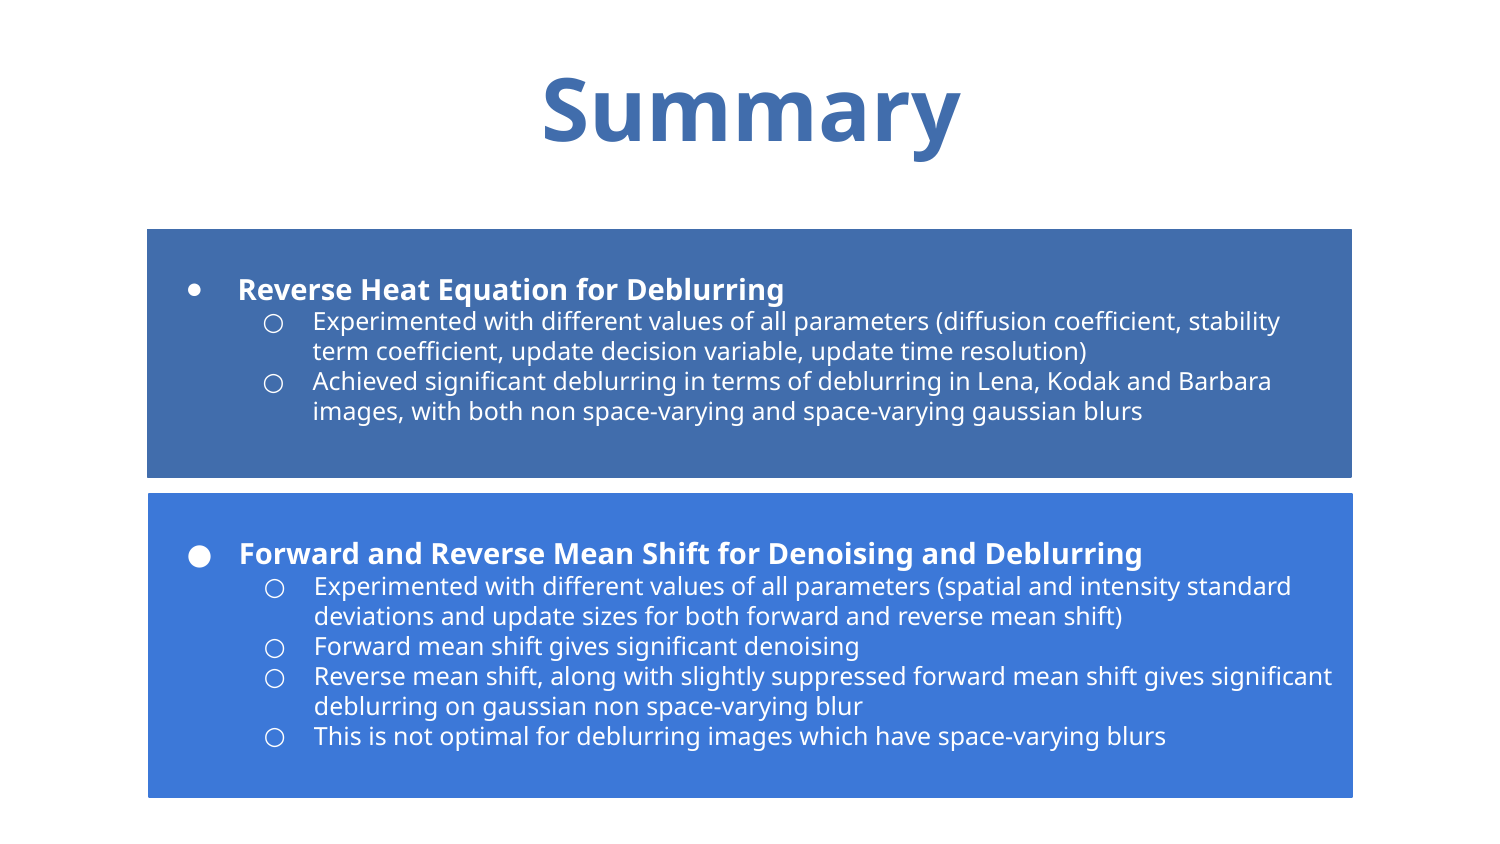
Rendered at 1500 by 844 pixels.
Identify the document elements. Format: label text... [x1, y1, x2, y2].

text_box Forward and Reverse Mean Shift for Denoising and Deblurring Experimented with different values of all parameters (spatial and intensity standard deviations and update sizes for both forward and reverse mean shift) Forward mean shift gives significant denoising Reverse mean shift, along with slightly suppressed forward mean shift gives significant deblurring on gaussian non space-varying blur This is not optimal for deblurring images which have space-varying blurs [148, 494, 1353, 798]
title Summary [243, 36, 1259, 175]
text_box Reverse Heat Equation for Deblurring Experimented with different values of all parameters (diffusion coefficient, stability term coefficient, update decision variable, update time resolution) Achieved significant deblurring in terms of deblurring in Lena, Kodak and Barbara images, with both non space-varying and space-varying gaussian blurs [147, 229, 1352, 478]
